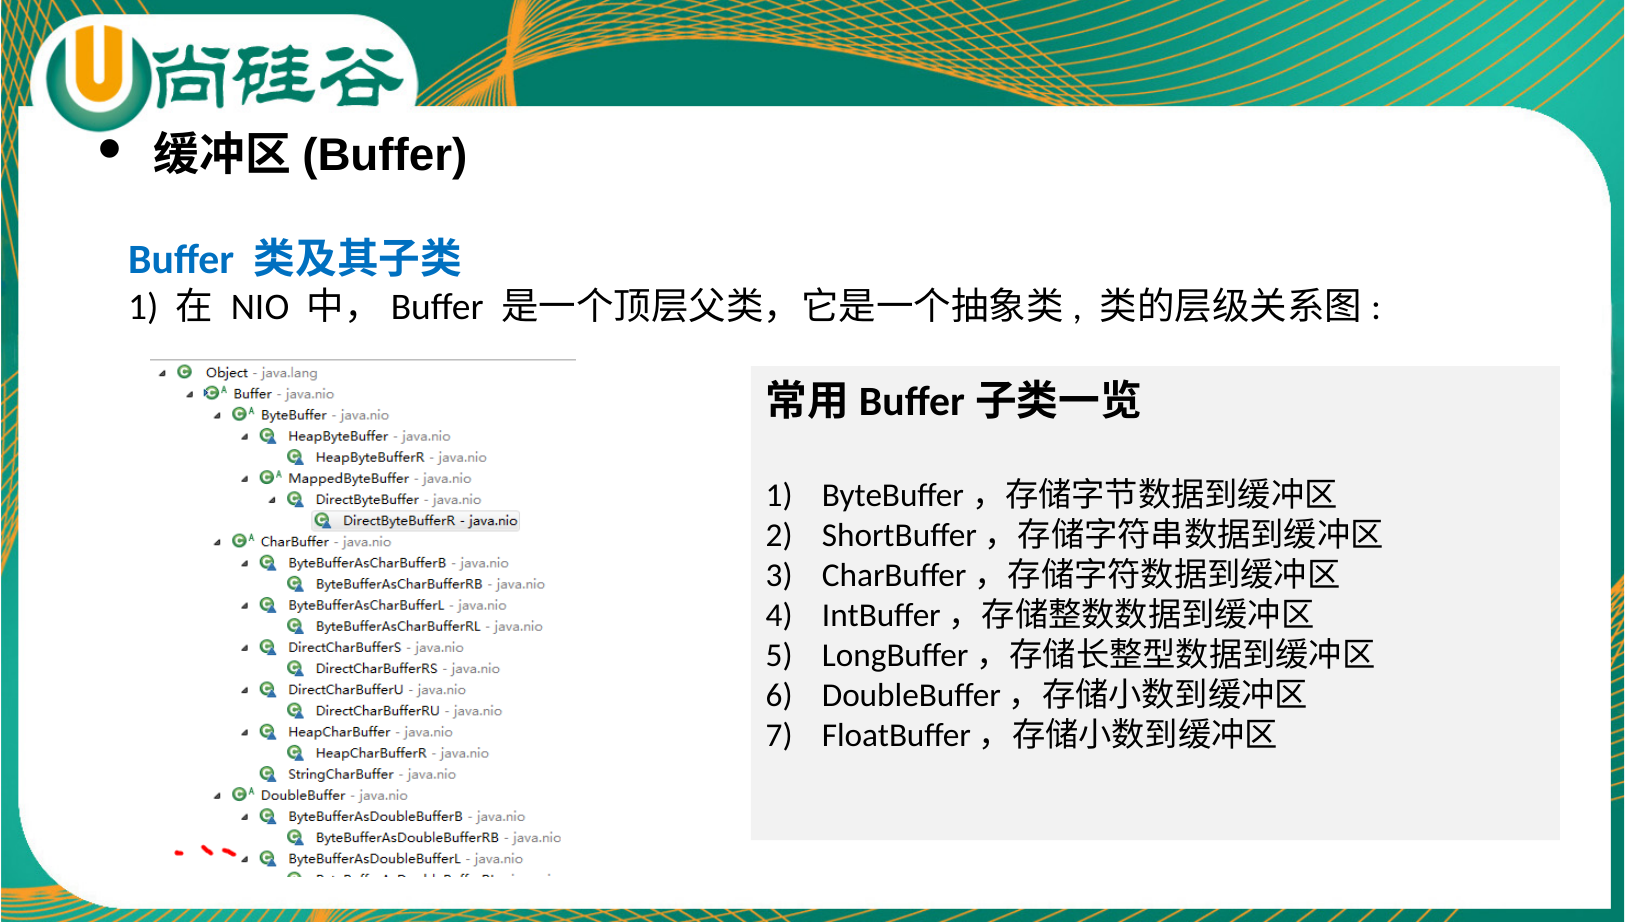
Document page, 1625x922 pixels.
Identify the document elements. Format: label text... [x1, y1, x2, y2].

picture [0, 0, 1625, 922]
text_box 缓冲区(Buffer) [82, 123, 1375, 188]
text_box Buffer 类及其子类 1) 在 NIO 中，Buffer 是一个顶层父类，它是一个抽象类, 类的层级关系图: [113, 224, 1524, 380]
text_box 常用Buffer子类一览 ByteBuffer，存储字节数据到缓冲区 ShortBuffer，存储字符串数据到缓冲区 CharBuffer，存储字符数据到缓冲区 IntBuffer，存储整数数据到缓冲区 LongBuffer，存储长整型数据到缓冲区 DoubleBuffer，存储小数到缓冲区 FloatBuffer，存储小数到缓冲区 [750, 366, 1560, 841]
